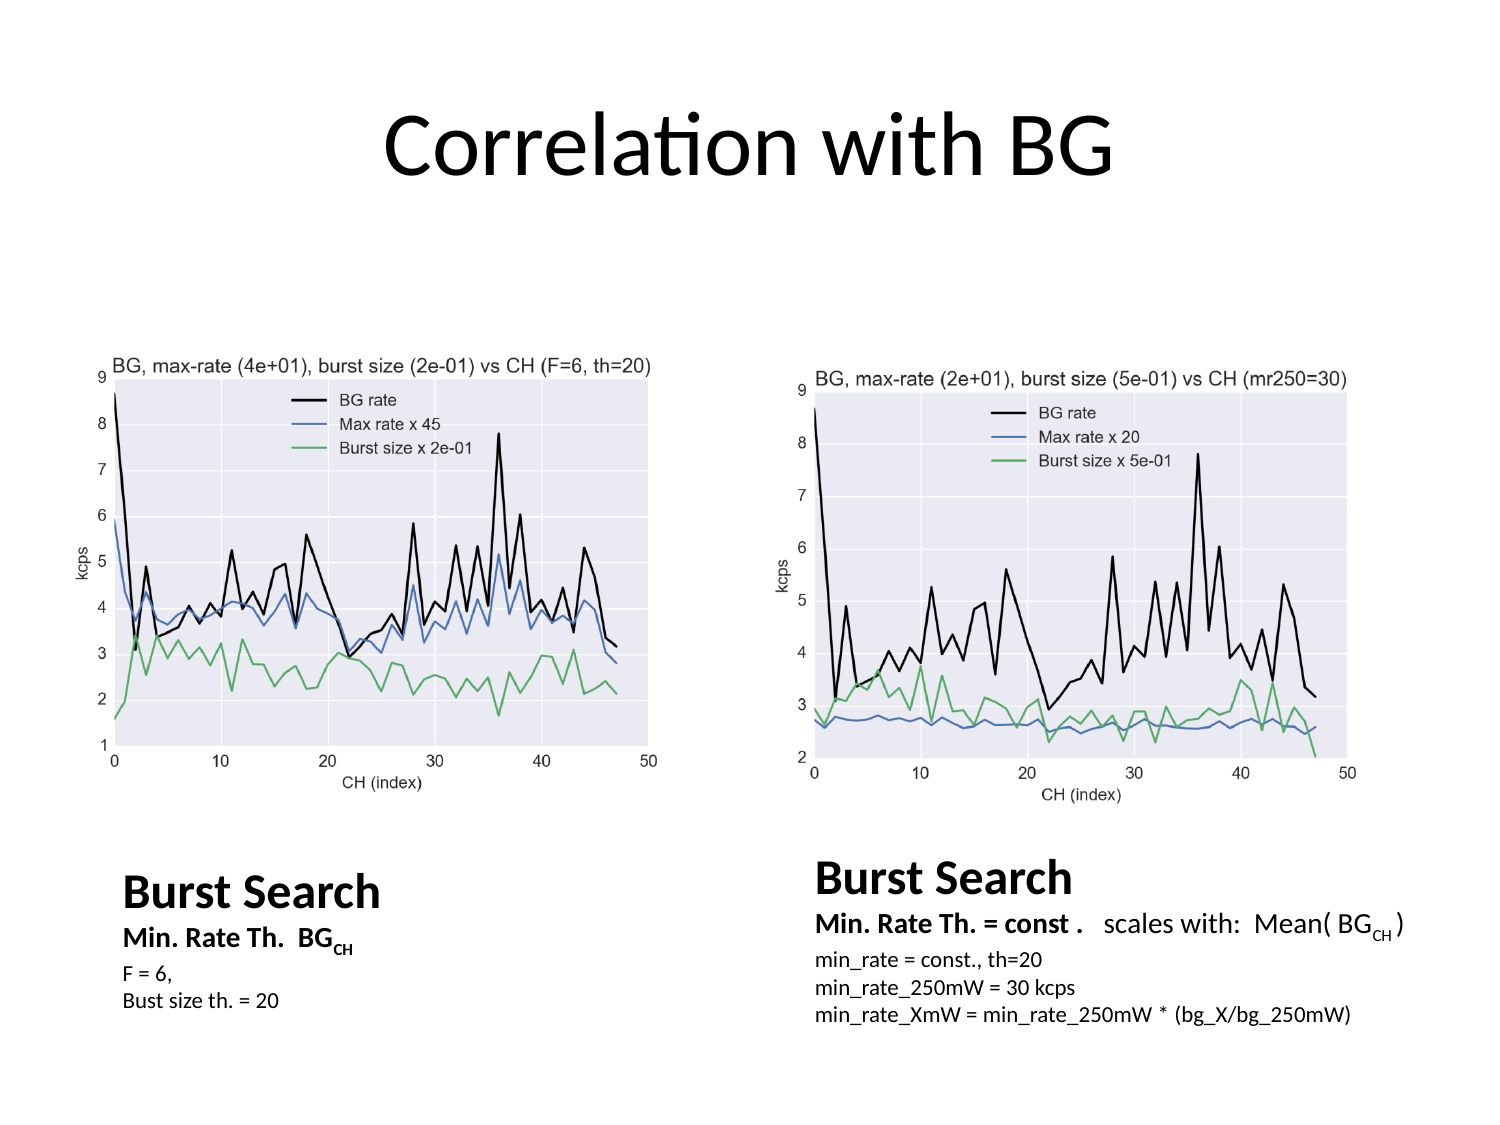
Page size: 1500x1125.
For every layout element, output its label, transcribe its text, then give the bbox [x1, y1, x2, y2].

picture [767, 362, 1364, 813]
title Correlation with BG [75, 45, 1425, 233]
text_box Burst Search Min. Rate Th. = const . scales with: Mean( BGCH ) min_rate = const., th=20 min_rate_250mW = 30 kcps min_rate_XmW = min_rate_250mW * (bg_X/bg_250mW) [800, 837, 1439, 1035]
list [66, 349, 665, 801]
